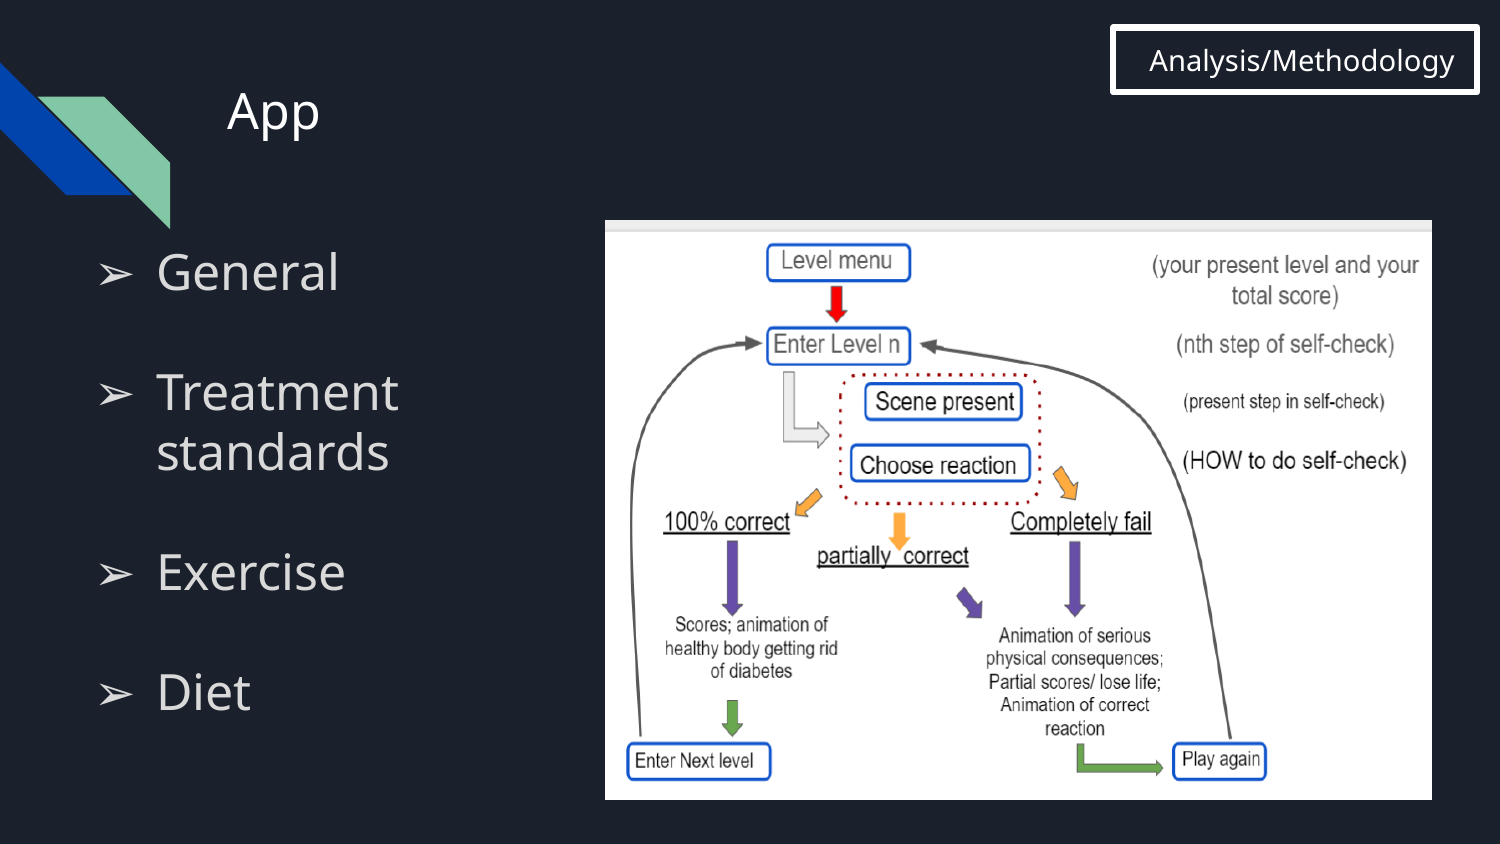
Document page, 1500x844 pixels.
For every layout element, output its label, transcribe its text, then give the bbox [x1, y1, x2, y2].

text_box Analysis/Methodology [1113, 27, 1478, 93]
picture [605, 219, 1432, 800]
title App [212, 64, 1368, 215]
text_box General Treatment standards Exercise Diet [66, 225, 596, 794]
